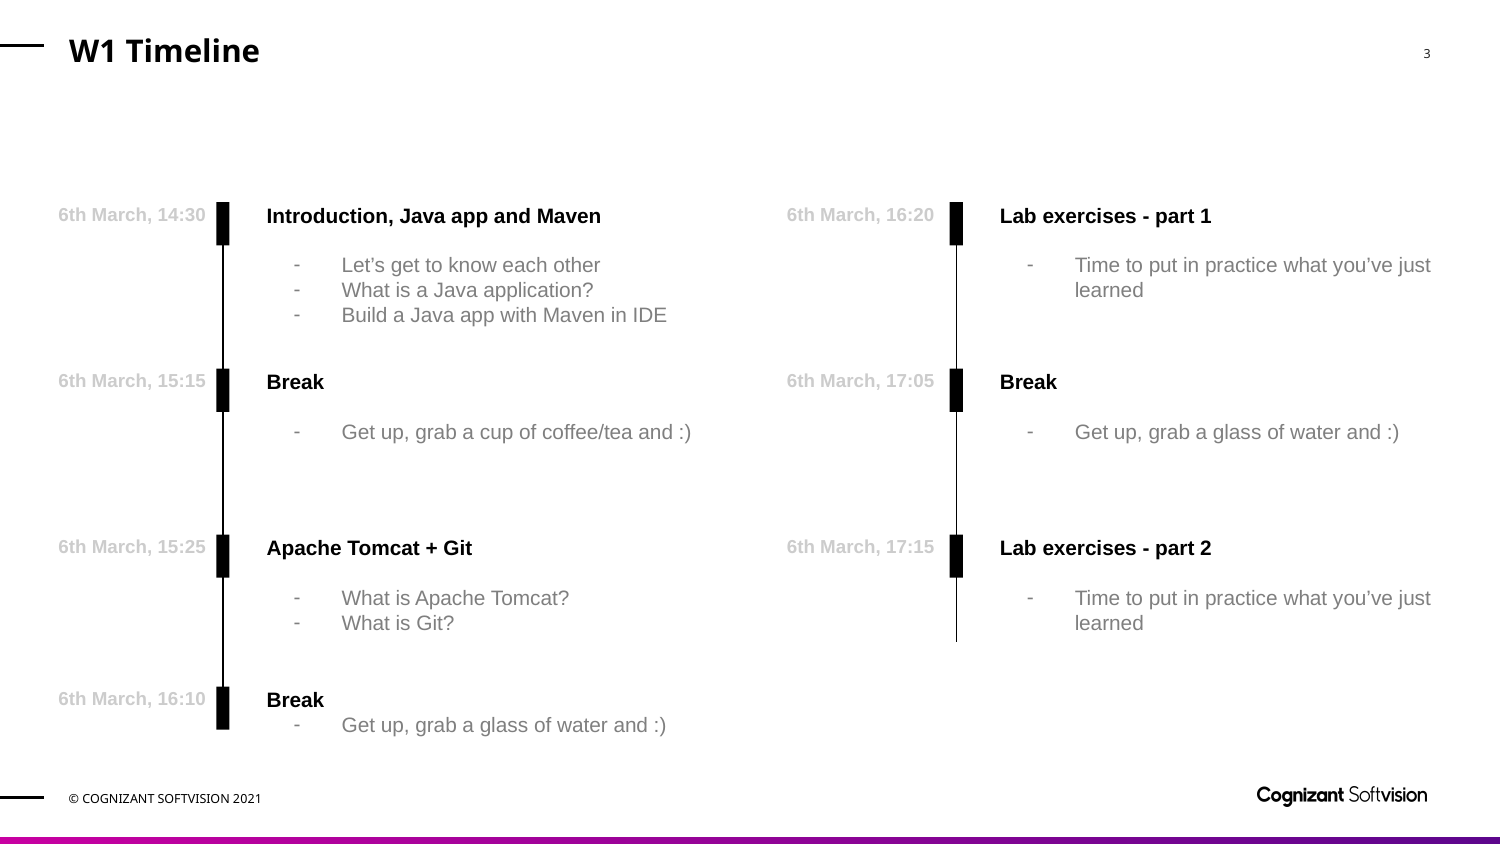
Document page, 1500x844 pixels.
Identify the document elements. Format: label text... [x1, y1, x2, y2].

text_box Break Get up, grab a glass of water and :) [251, 686, 702, 794]
text_box Lab exercises - part 1 Time to put in practice what you’ve just learned [984, 202, 1435, 310]
text_box 6th March, 14:30 [39, 202, 206, 232]
text_box Apache Tomcat + Git What is Apache Tomcat? What is Git? [251, 534, 702, 642]
title W1 Timeline [69, 28, 1272, 73]
text_box 6th March, 16:10 [47, 686, 206, 717]
text_box Break Get up, grab a cup of coffee/tea and :) [251, 368, 702, 476]
text_box Introduction, Java app and Maven Let’s get to know each other What is a Java application? Build a Java app with Maven in IDE [251, 202, 702, 310]
text_box 6th March, 17:05 [784, 368, 935, 399]
text_box 6th March, 16:20 [784, 202, 935, 232]
text_box 6th March, 17:15 [784, 534, 935, 564]
text_box 6th March, 15:25 [47, 534, 206, 564]
picture [1257, 786, 1427, 807]
text_box Lab exercises - part 2 Time to put in practice what you’ve just learned [984, 534, 1435, 642]
text_box 6th March, 15:15 [39, 368, 206, 399]
text_box Break Get up, grab a glass of water and :) [984, 368, 1435, 476]
text_box [216, 686, 230, 730]
text_box [949, 202, 963, 246]
text_box [216, 202, 230, 246]
